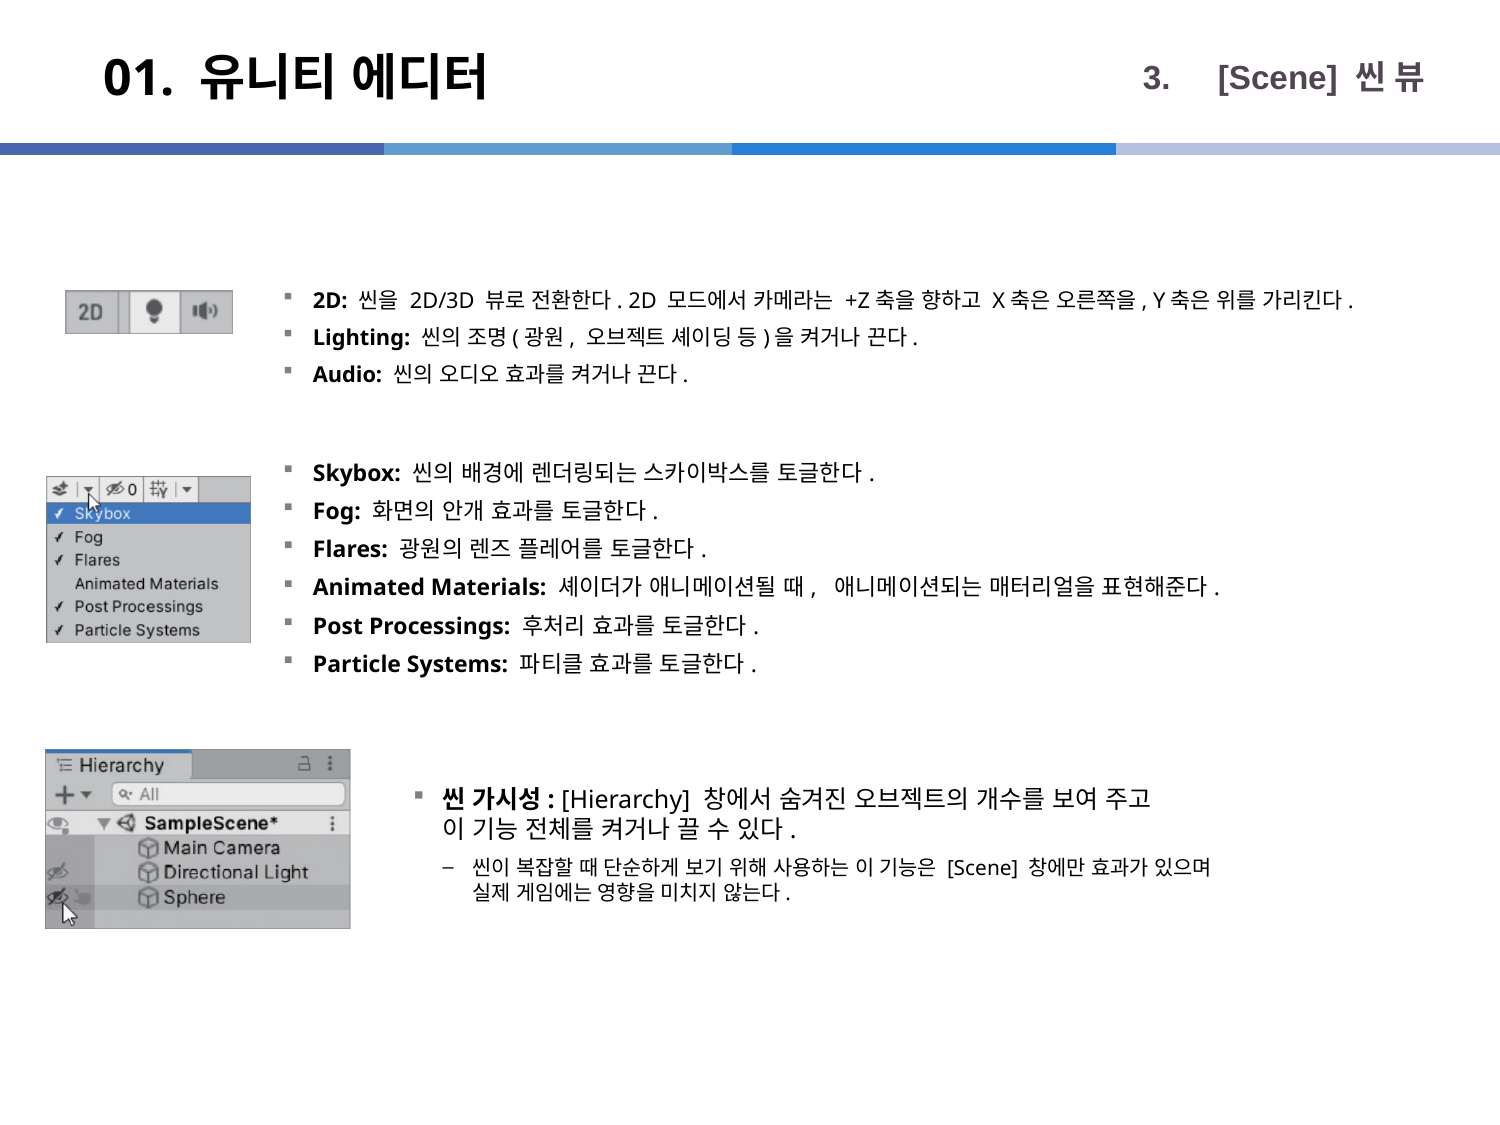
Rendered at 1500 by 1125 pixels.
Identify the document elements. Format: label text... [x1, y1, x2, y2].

text_box [Scene] 씬 뷰 [1127, 40, 1450, 110]
text_box Skybox: 씬의 배경에 렌더링되는 스카이박스를 토글한다. Fog: 화면의 안개 효과를 토글한다. Flares: 광원의 렌즈 플레어를 토글한다. Animated Materials: 셰이더가 애니메이션될 때, 애니메이션되는 매터리얼을 표현해준다. Post Processings: 후처리 효과를 토글한다. Particle Systems: 파티클 효과를 토글한다. [194, 450, 1435, 700]
title 01. 유니티 에디터 [88, 30, 1330, 121]
list 2D: 씬을 2D/3D 뷰로 전환한다. 2D 모드에서 카메라는 +Z축을 향하고 X축은 오른쪽을, Y축은 위를 가리킨다. Lighting: 씬의 조명(광원, 오브젝트 셰이딩 등)을 켜거나 끈다. Audio: 씬의 오디오 효과를 켜거나 끈다. [194, 278, 1436, 398]
picture [45, 475, 251, 644]
text_box 씬 가시성: [Hierarchy] 창에서 숨겨진 오브젝트의 개수를 보여 주고 이 기능 전체를 켜거나 끌 수 있다. 씬이 복잡할 때 단순하게 보기 위해 사용하는 이 기능은 [Scene] 창에만 효과가 있으며 실제 게임에는 영향을 미치지 않는다. [355, 776, 1500, 919]
picture [45, 749, 351, 929]
picture [64, 290, 233, 334]
